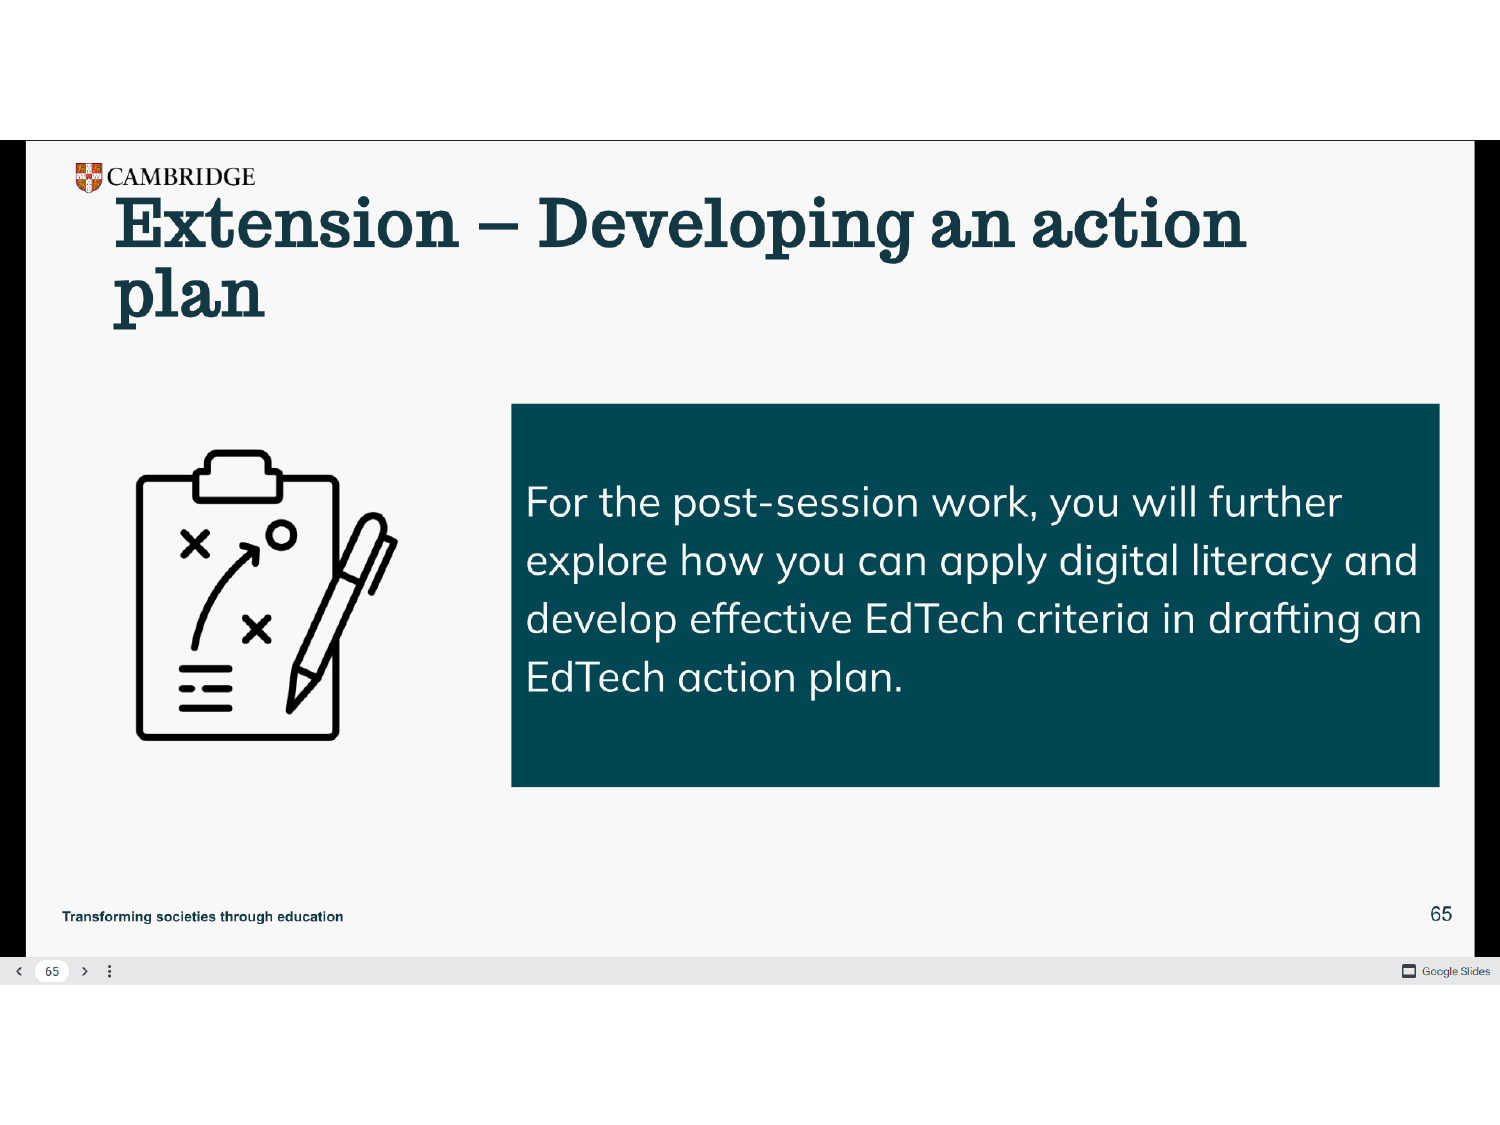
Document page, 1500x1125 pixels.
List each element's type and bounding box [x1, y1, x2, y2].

picture [0, 140, 1500, 985]
